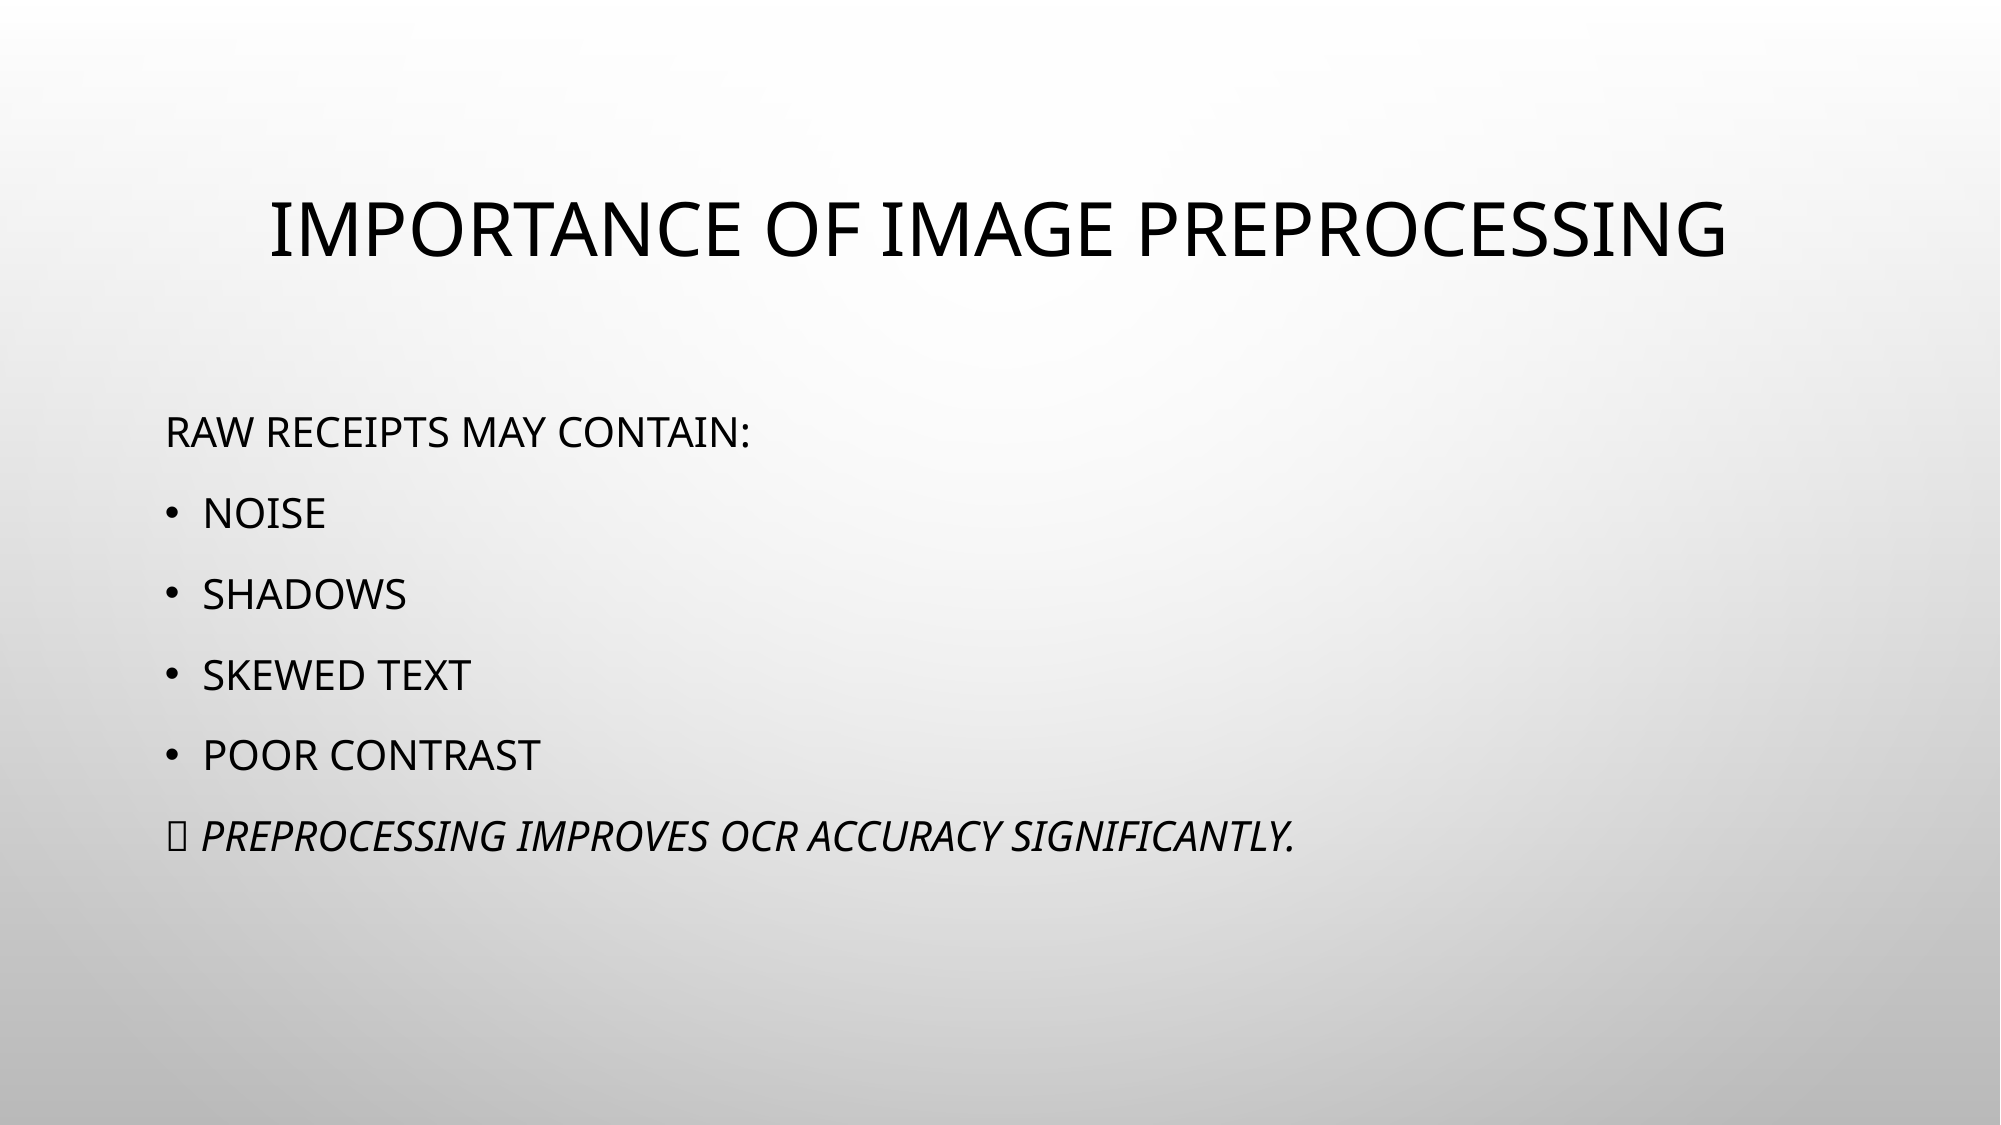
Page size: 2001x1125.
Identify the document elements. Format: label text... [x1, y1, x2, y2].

title Importance of Image Preprocessing [149, 101, 1851, 364]
picture [0, 0, 2000, 1125]
list Raw receipts may contain: Noise Shadows Skewed text Poor contrast 📌 Preprocessing improves OCR accuracy significantly. [149, 388, 1851, 950]
